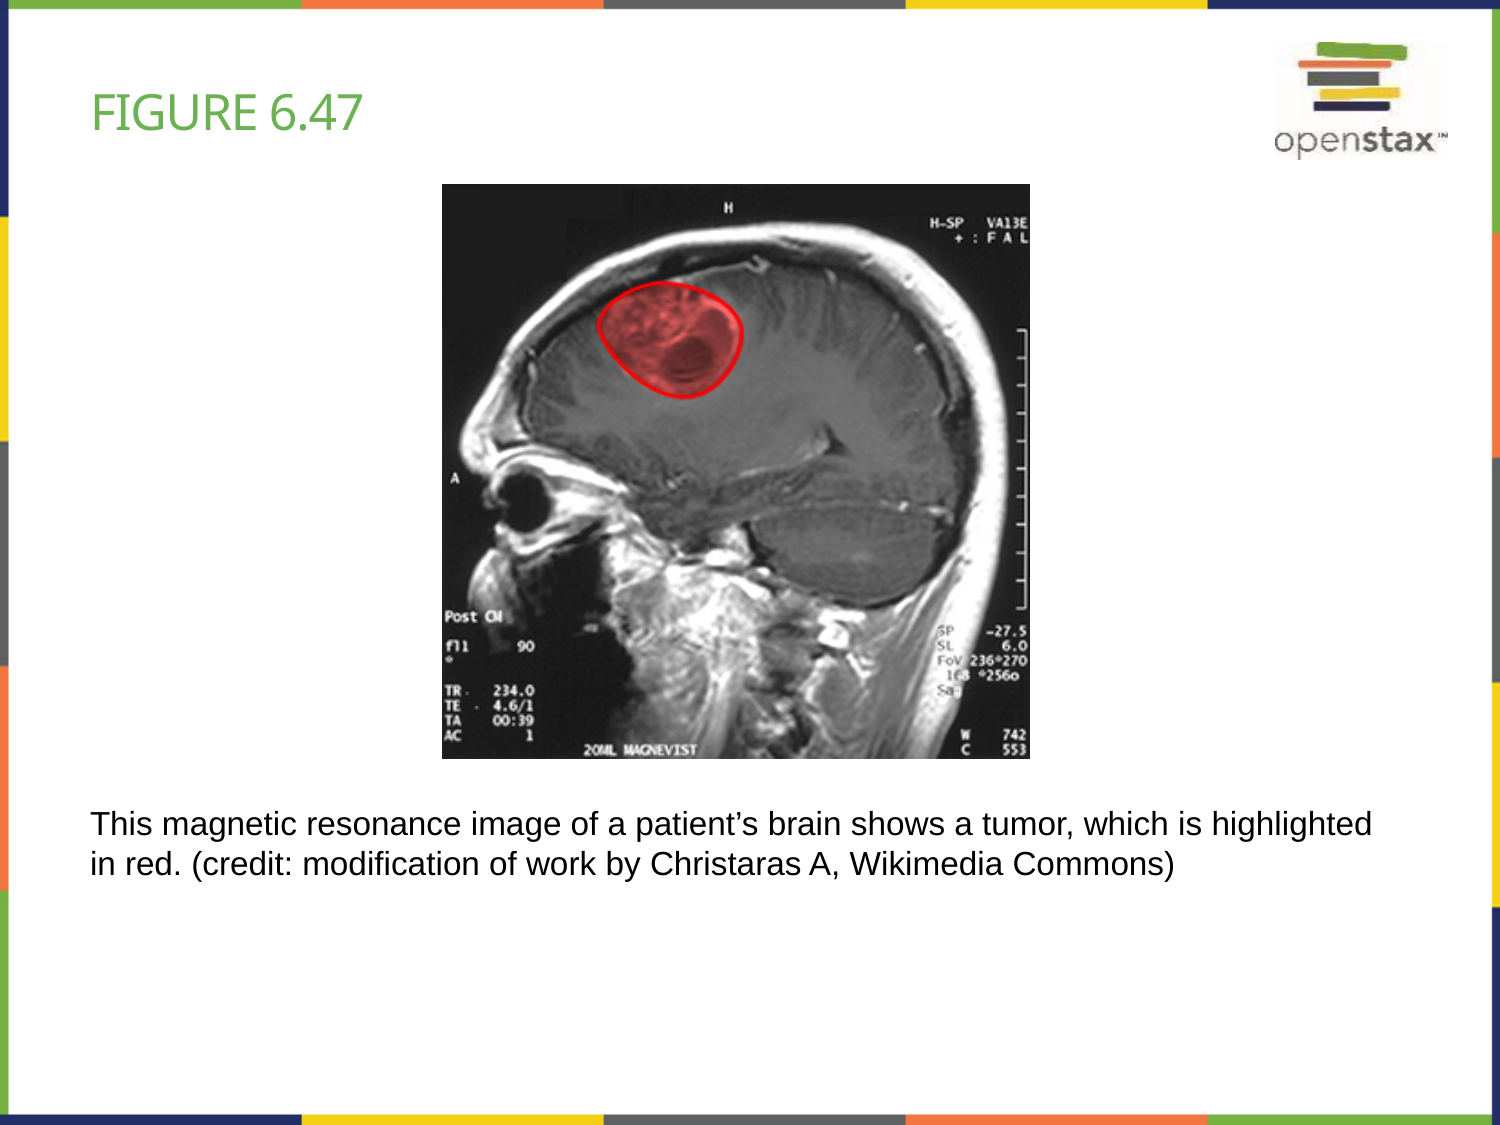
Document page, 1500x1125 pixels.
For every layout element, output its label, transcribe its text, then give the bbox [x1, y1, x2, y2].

title Figure 6.47 [75, 39, 1275, 148]
list This magnetic resonance image of a patient’s brain shows a tumor, which is highlighted in red. (credit: modification of work by Christaras A, Wikimedia Commons) [75, 794, 1398, 986]
picture [0, 0, 1500, 1125]
